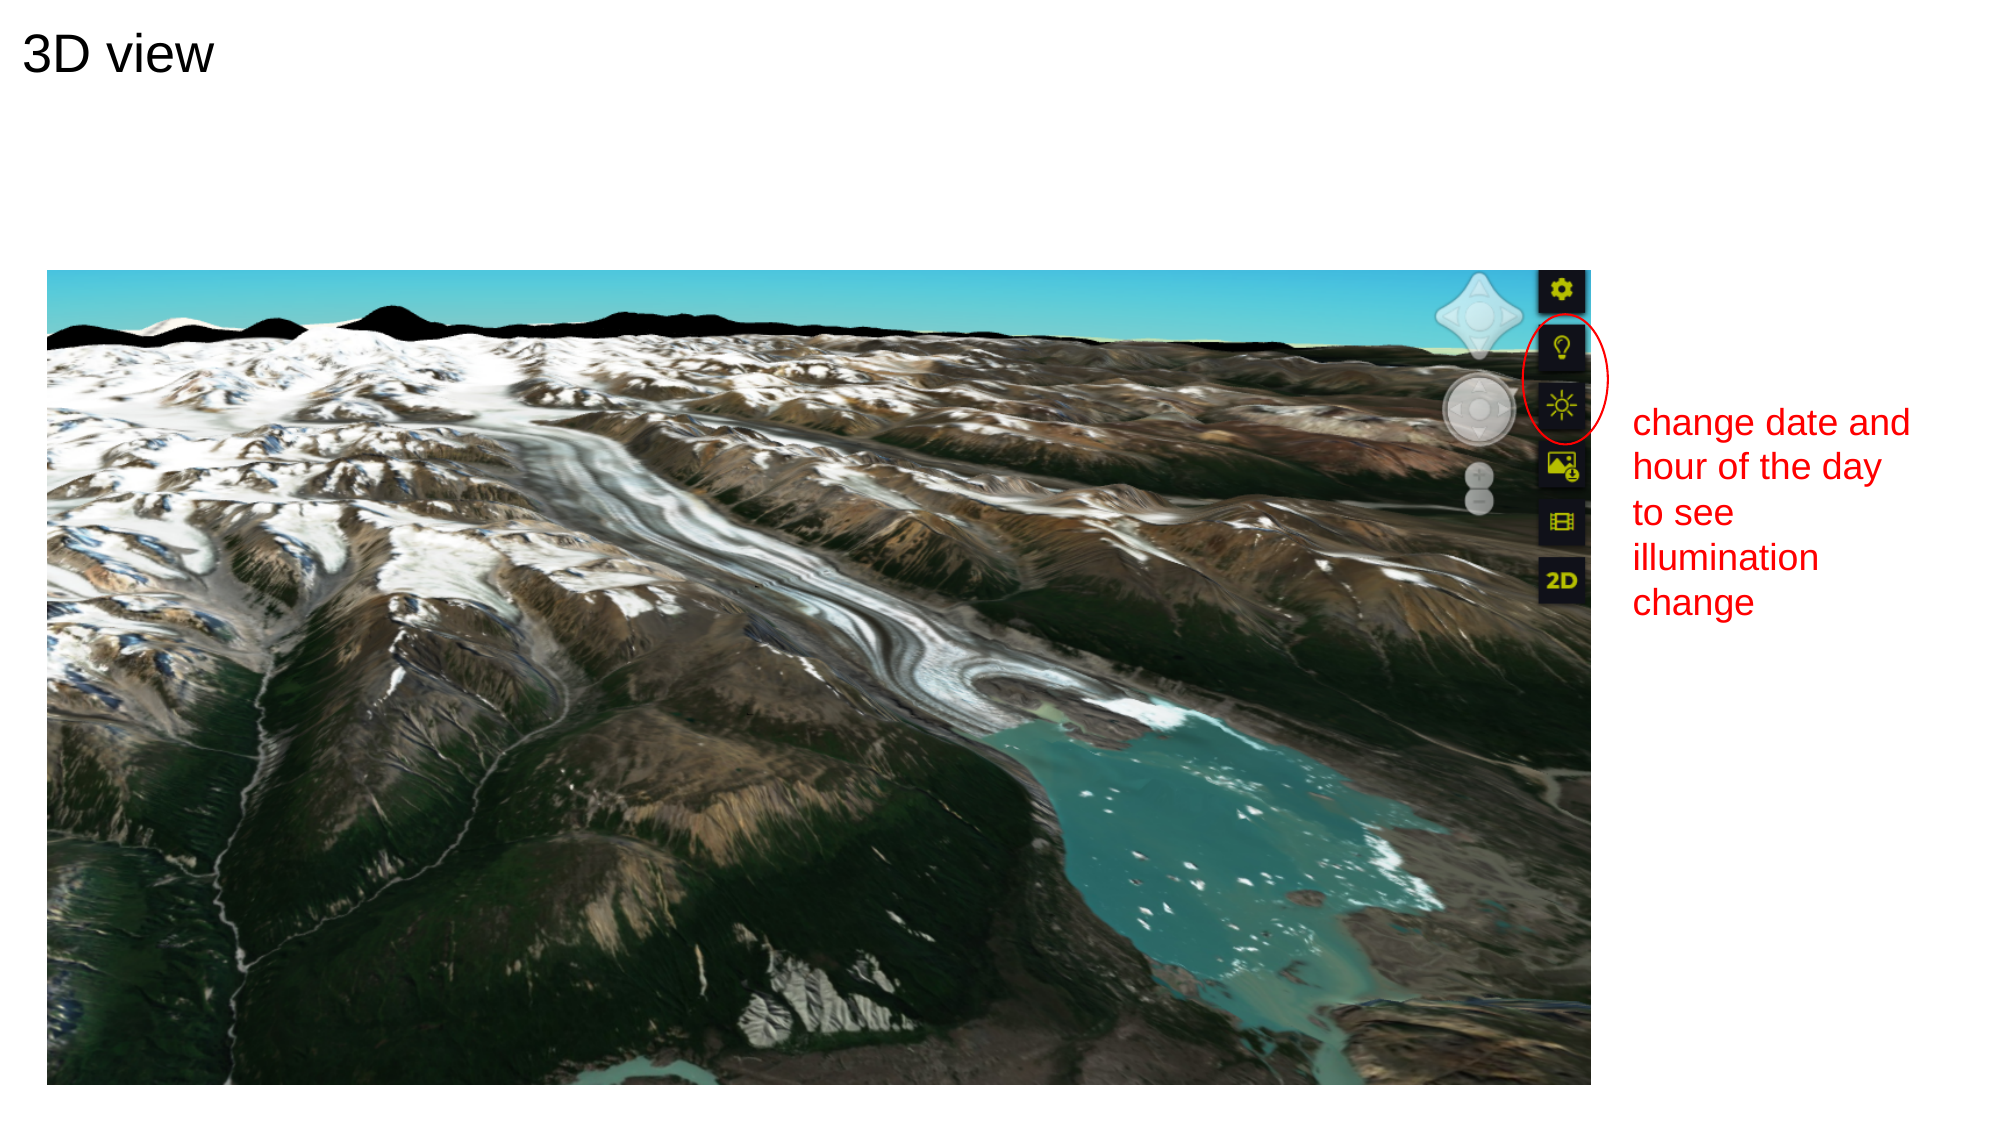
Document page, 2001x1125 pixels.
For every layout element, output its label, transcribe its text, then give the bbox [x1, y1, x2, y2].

text_box 3D view [7, 10, 589, 91]
text_box [1596, 332, 1609, 427]
text_box change date and hour of the day to see illumination change [1617, 390, 1934, 631]
picture [46, 270, 1591, 1085]
